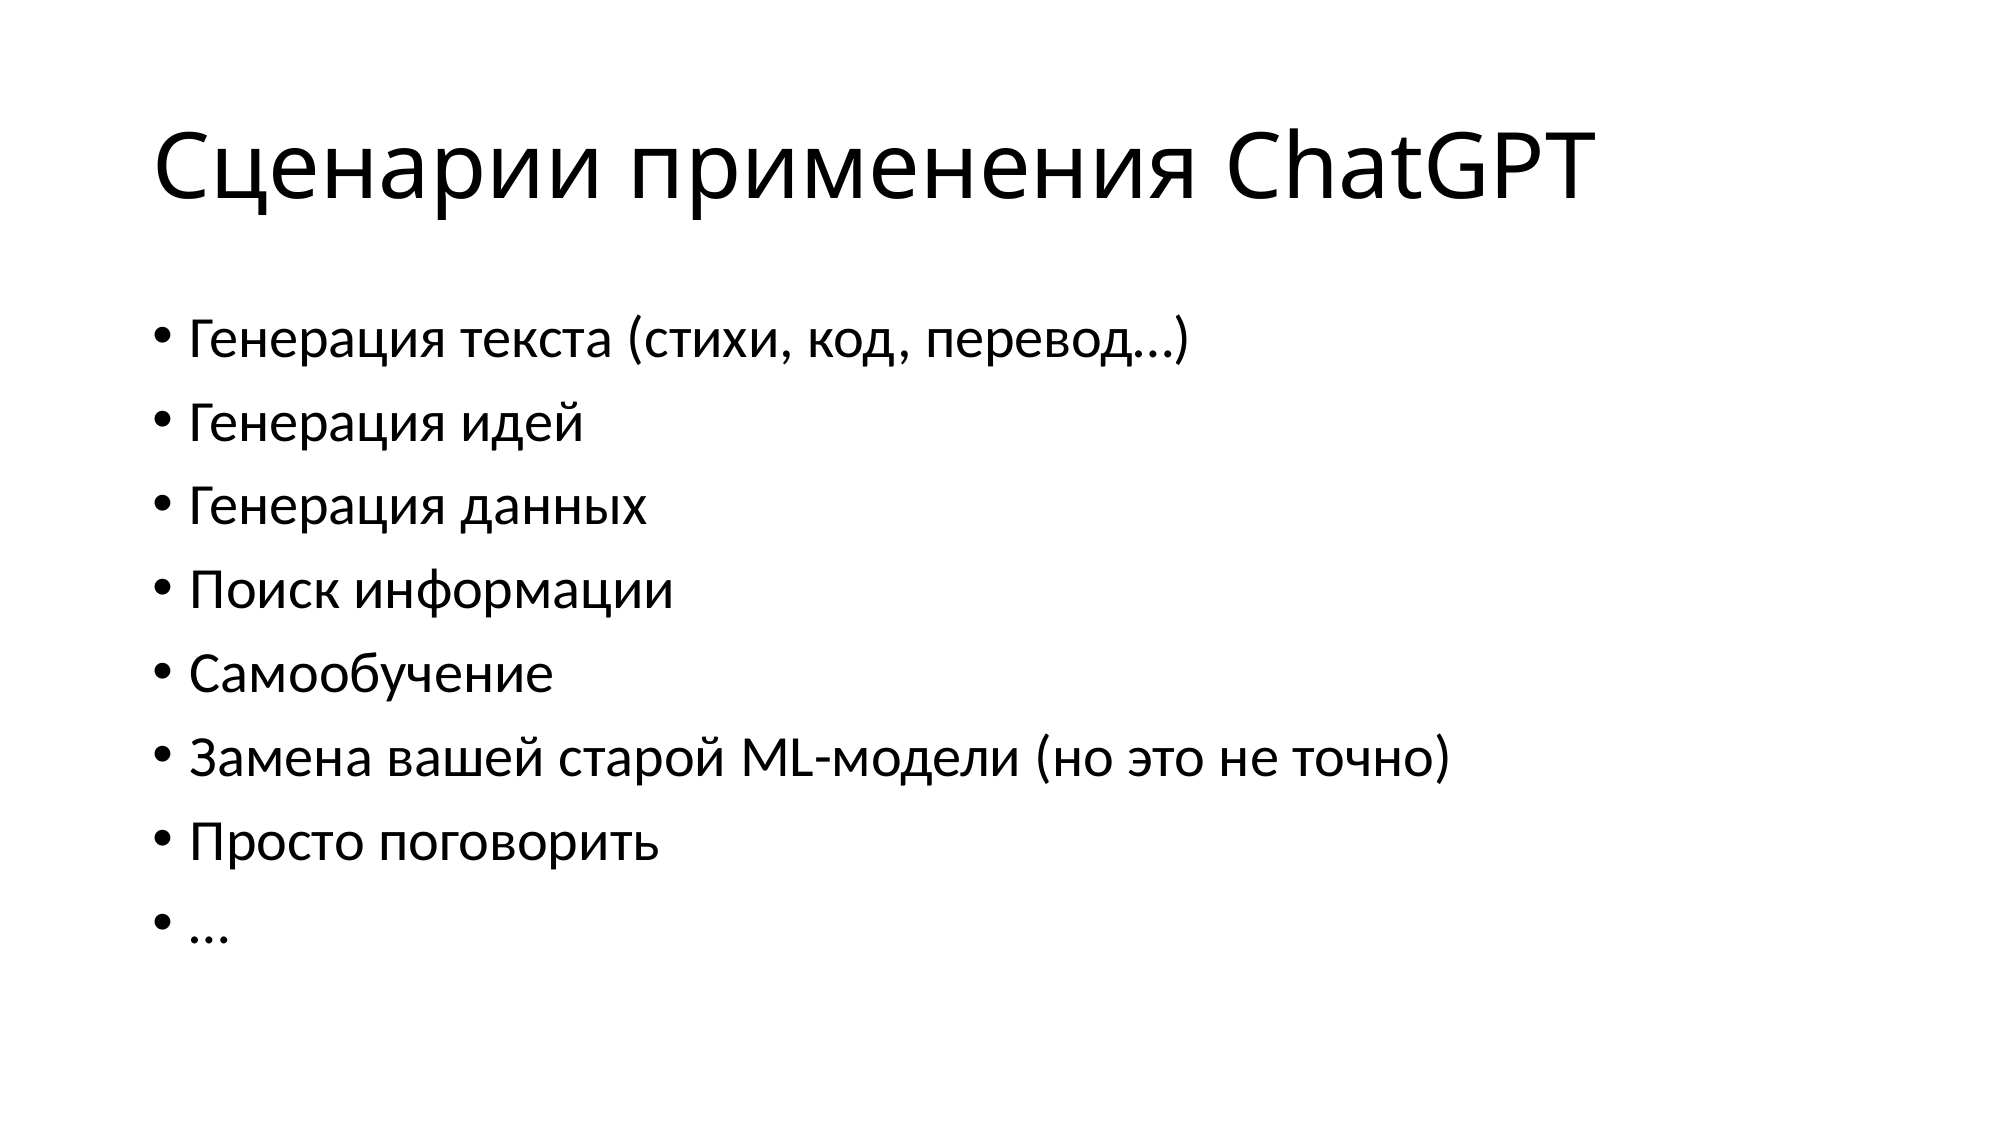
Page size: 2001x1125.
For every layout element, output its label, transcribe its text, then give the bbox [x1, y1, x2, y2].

list Генерация текста (стихи, код, перевод…) Генерация идей Генерация данных Поиск информации Самообучение Замена вашей старой ML-модели (но это не точно) Просто поговорить … [137, 299, 1863, 1014]
title Сценарии применения ChatGPT [137, 59, 1863, 278]
